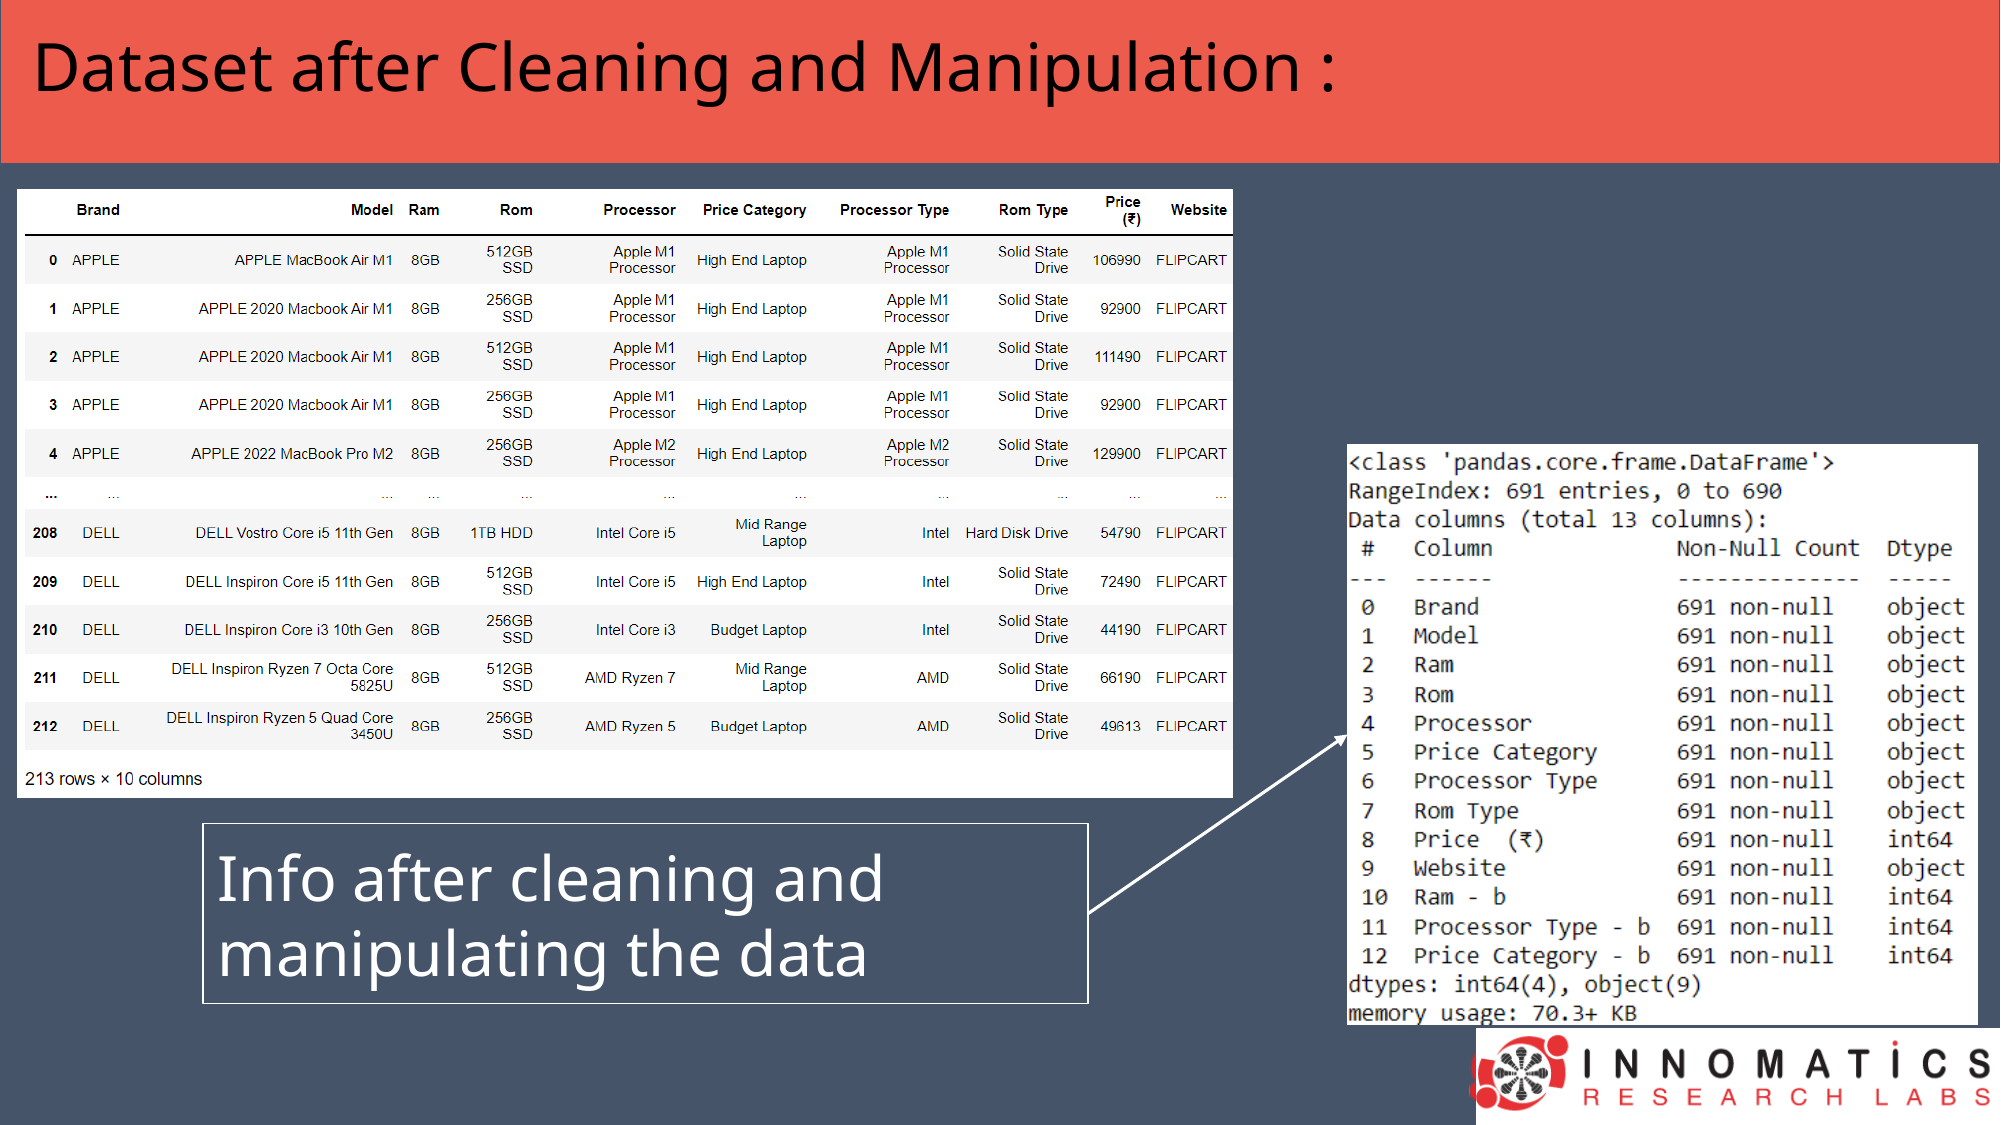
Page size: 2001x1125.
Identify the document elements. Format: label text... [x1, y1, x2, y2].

text_box Dataset after Cleaning and Manipulation : [17, 33, 1455, 177]
picture [16, 189, 1233, 798]
text_box [0, 0, 2000, 164]
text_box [1087, 734, 1348, 915]
text_box Info after cleaning and manipulating the data [202, 823, 1089, 1004]
picture [1347, 444, 2000, 1125]
